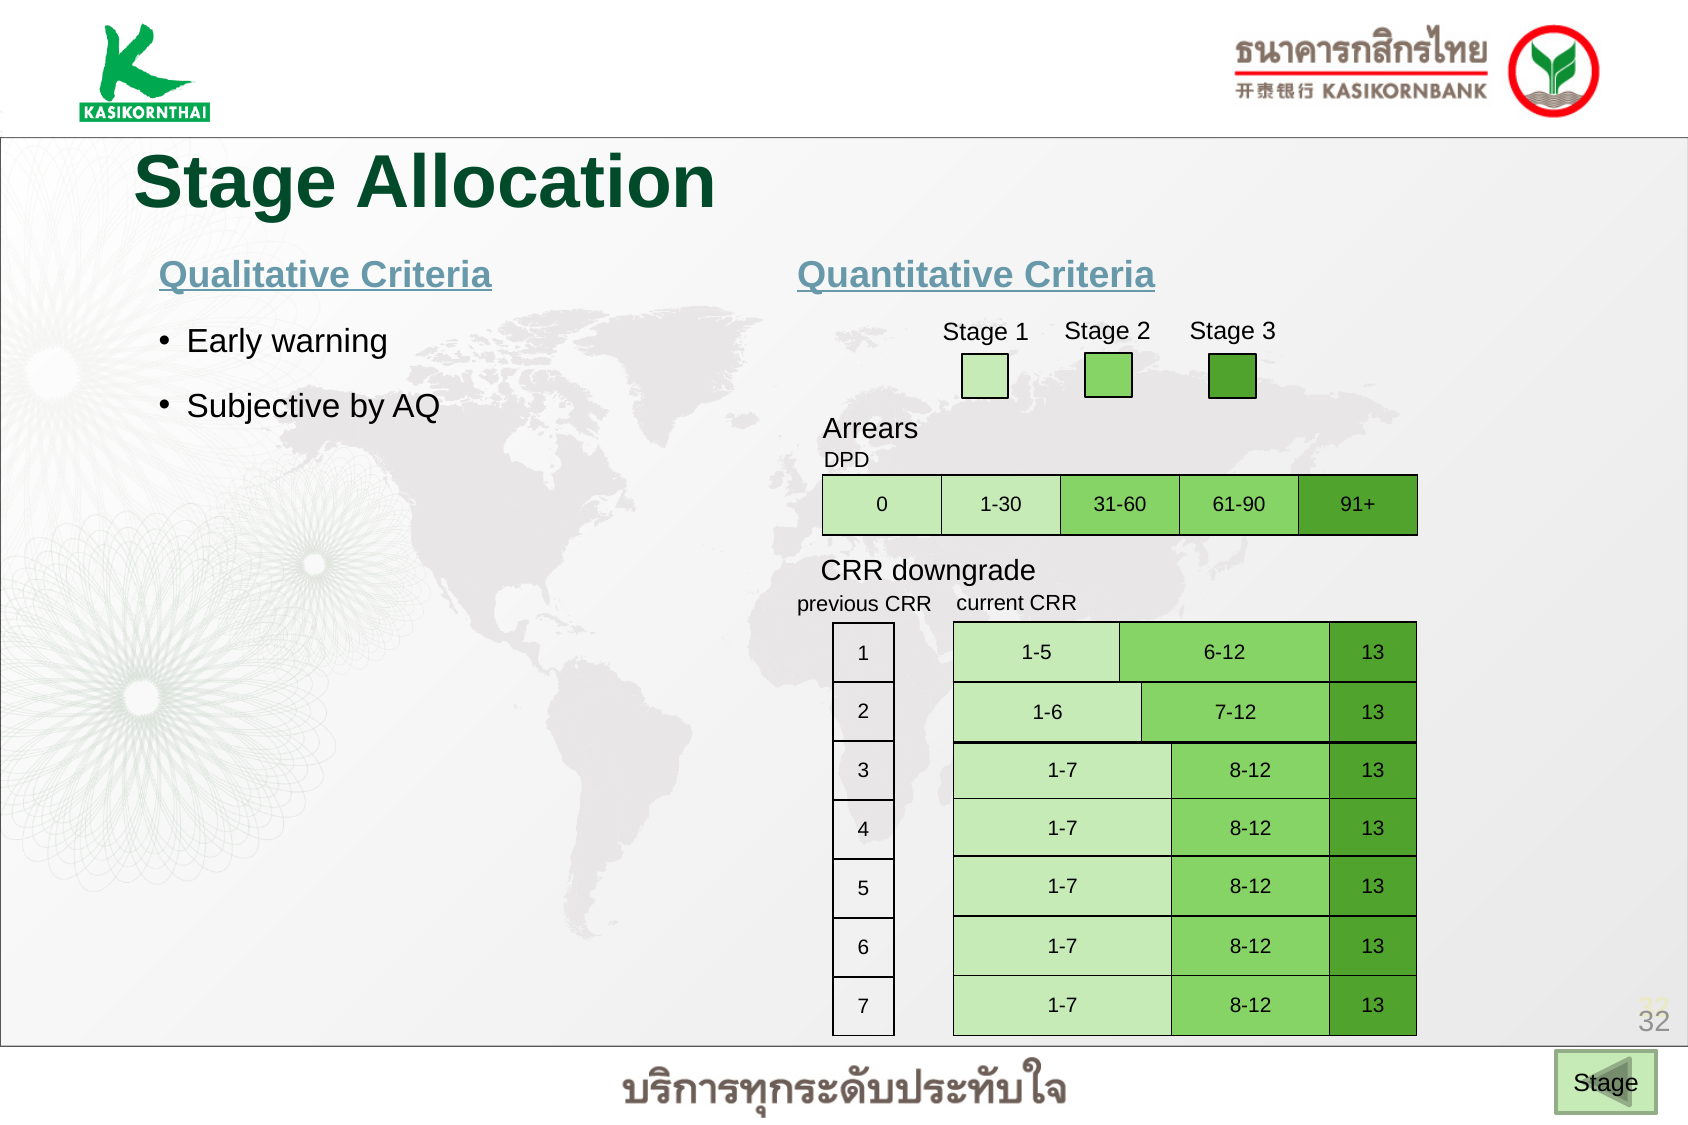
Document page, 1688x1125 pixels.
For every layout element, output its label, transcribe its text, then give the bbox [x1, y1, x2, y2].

text_box previous CRR [782, 582, 953, 624]
text_box Stage 3 [1172, 307, 1294, 352]
table_header 13 [1330, 799, 1416, 855]
text_box [1207, 352, 1258, 400]
table_cell 2 [834, 683, 893, 740]
table_header 7-12 [1142, 683, 1329, 741]
table_header 1 [834, 624, 893, 681]
table_cell 7 [834, 978, 893, 1035]
table_header 6-12 [1120, 623, 1329, 681]
table_cell 3 [834, 742, 893, 799]
text_box [1083, 353, 1134, 399]
table_cell 4 [834, 801, 893, 858]
text_box Quantitative Criteria [782, 242, 1205, 303]
table_header 61-90 [1180, 476, 1298, 534]
table_header 13 [1330, 744, 1416, 798]
table_header 8-12 [1172, 857, 1329, 915]
table_header 8-12 [1172, 799, 1329, 855]
text_box CRR downgrade [805, 551, 1128, 587]
table_header 1-7 [954, 744, 1171, 798]
table_header 1-7 [954, 857, 1171, 915]
table_header 13 [1330, 623, 1416, 681]
picture [1233, 23, 1601, 120]
text_box DPD [809, 445, 919, 480]
table_header 0 [823, 476, 941, 534]
text_box Stage Allocation [118, 124, 1332, 230]
table_header 13 [1330, 857, 1416, 915]
table_header 1-7 [954, 917, 1171, 975]
table_header 8-12 [1172, 976, 1329, 1035]
text_box Qualitative Criteria Early warning Subjective by AQ [143, 242, 649, 432]
picture [79, 23, 210, 122]
text_box [959, 352, 1010, 400]
table_header 1-7 [954, 976, 1171, 1035]
text_box current CRR [941, 587, 1126, 622]
table_header 8-12 [1172, 744, 1329, 798]
table_header 1-7 [954, 799, 1171, 855]
table_header 31-60 [1061, 476, 1179, 534]
table_header 1-30 [942, 476, 1060, 534]
text_box Arrears [807, 409, 986, 445]
text_box Stage [1554, 1049, 1658, 1115]
text_box Stage 2 [1046, 307, 1169, 353]
table_header 91+ [1299, 476, 1417, 534]
table_header 1-5 [954, 623, 1119, 681]
text_box Stage 1 [925, 308, 1047, 354]
table_header 13 [1330, 917, 1416, 975]
picture [0, 1049, 1688, 1125]
table_cell 6 [834, 919, 893, 976]
table_header 8-12 [1172, 917, 1329, 975]
table_cell 5 [834, 860, 893, 917]
table_header 13 [1330, 683, 1416, 741]
table_header 1-6 [954, 683, 1141, 741]
table_header 13 [1330, 976, 1416, 1035]
